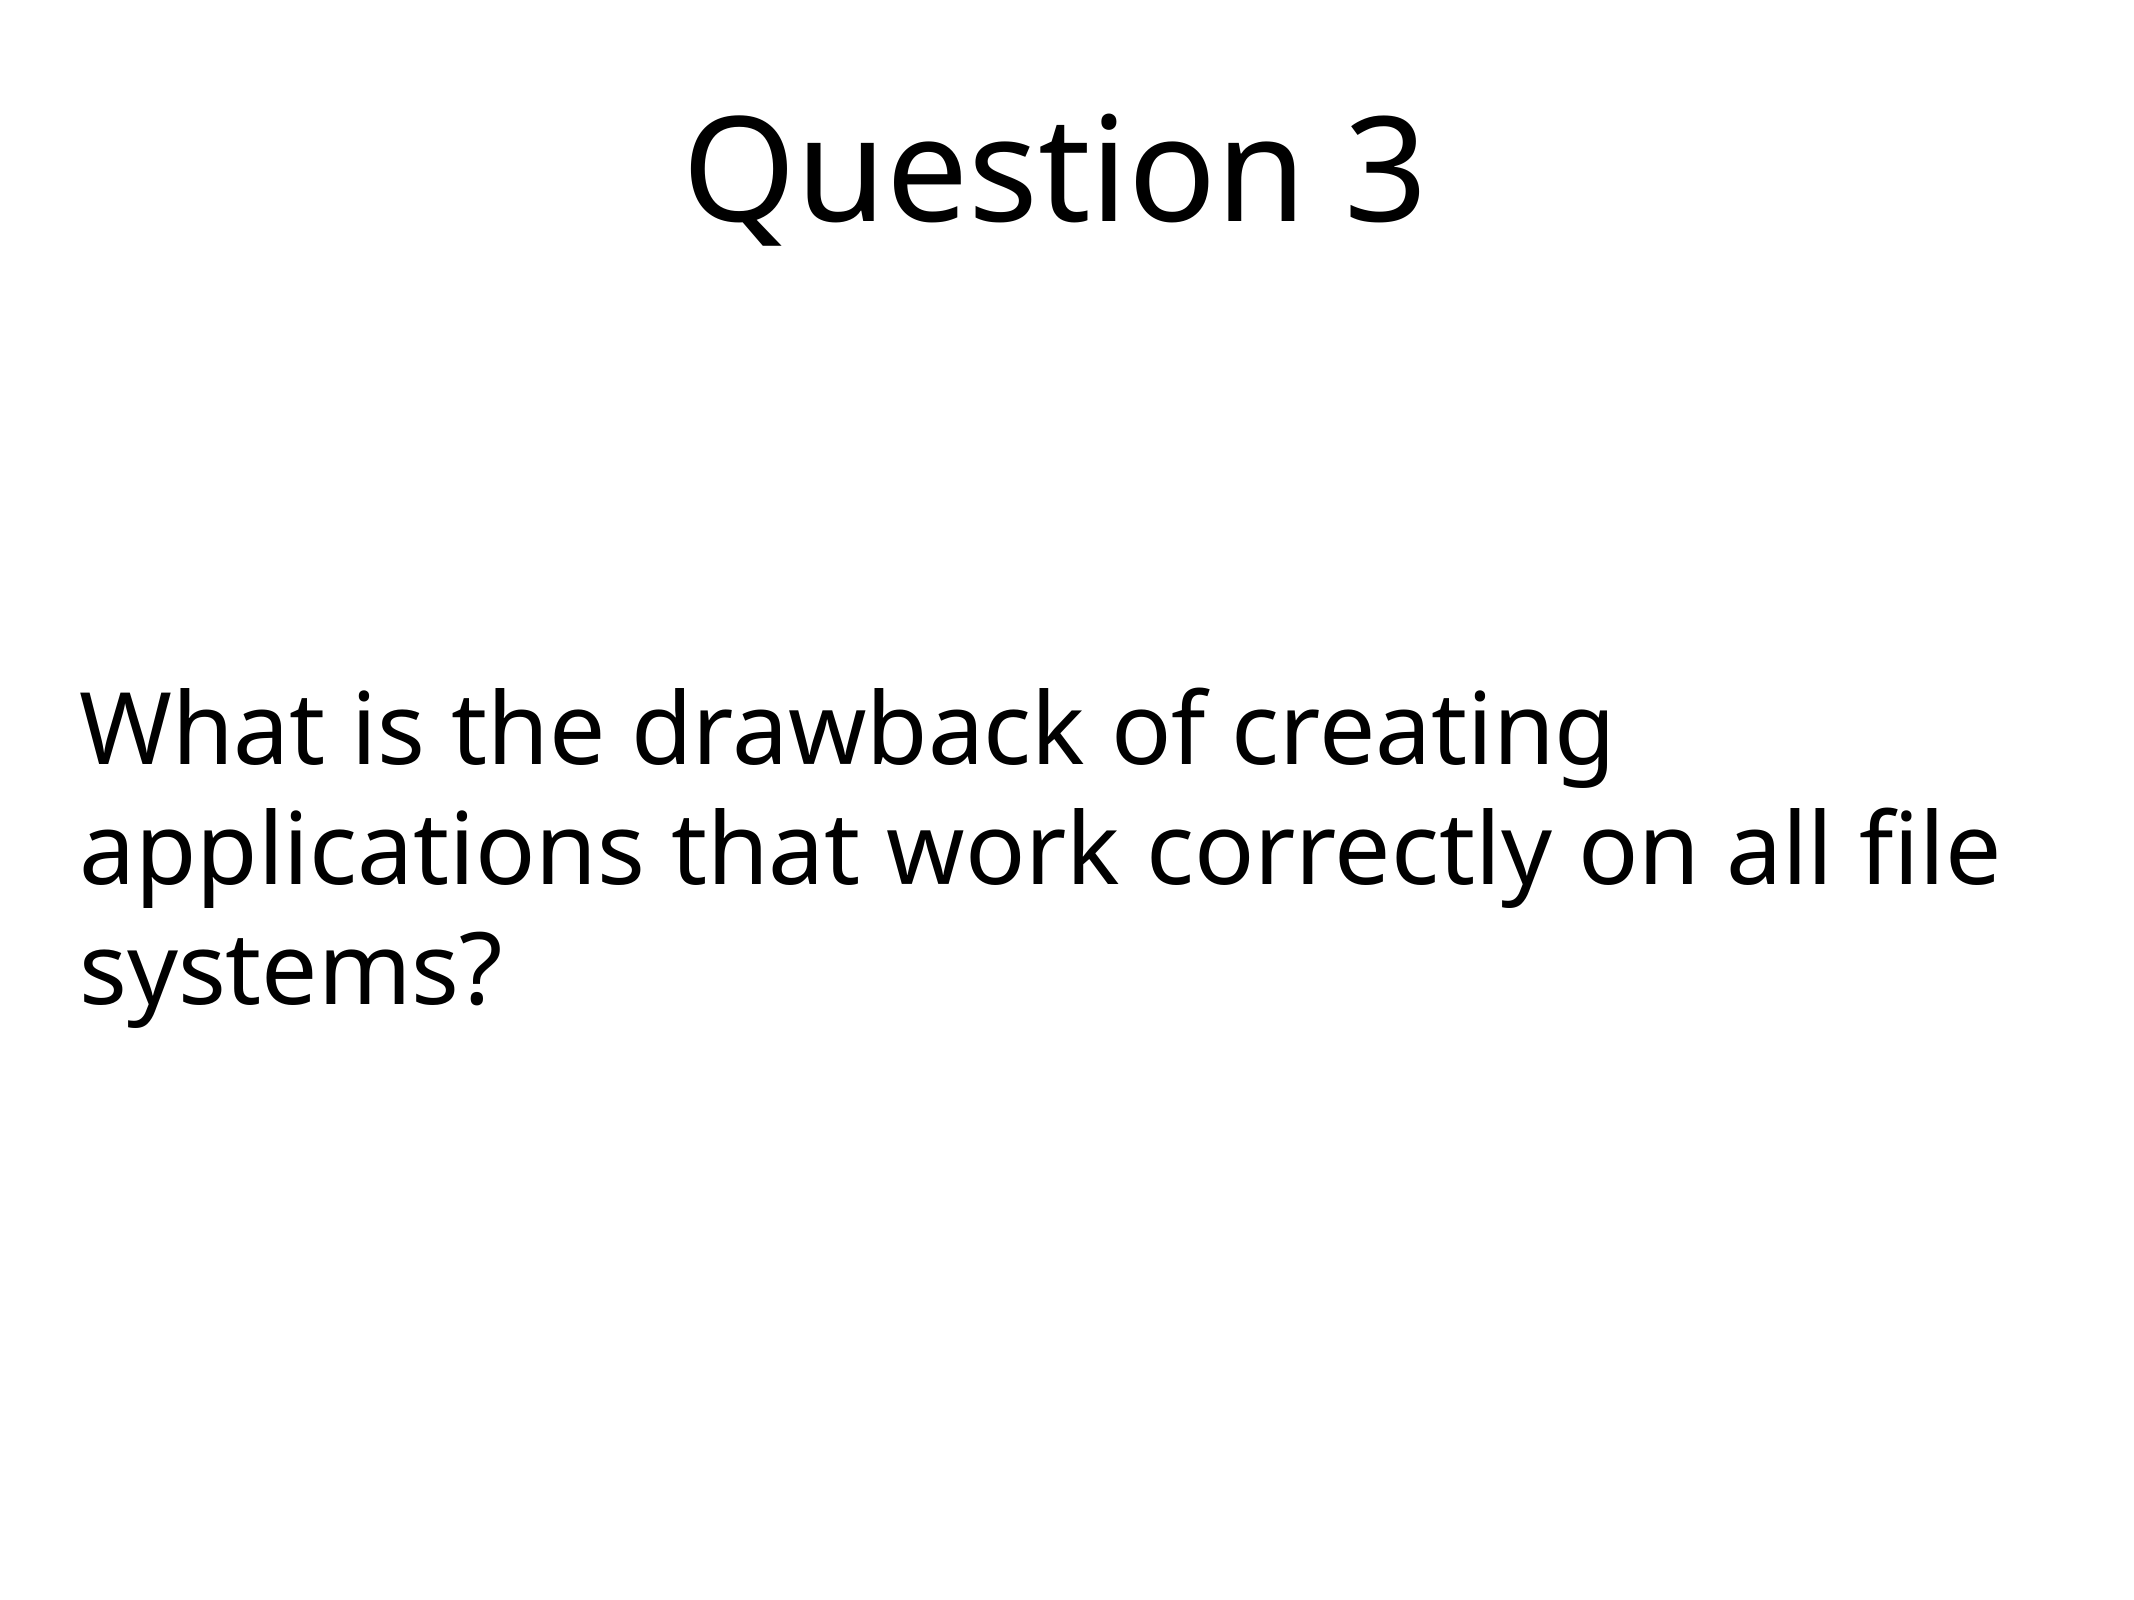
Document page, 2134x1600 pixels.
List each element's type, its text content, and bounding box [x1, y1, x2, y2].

list What is the drawback of creating applications that work correctly on all file systems? [74, 297, 2036, 1393]
title Question 3 [74, 39, 2036, 288]
